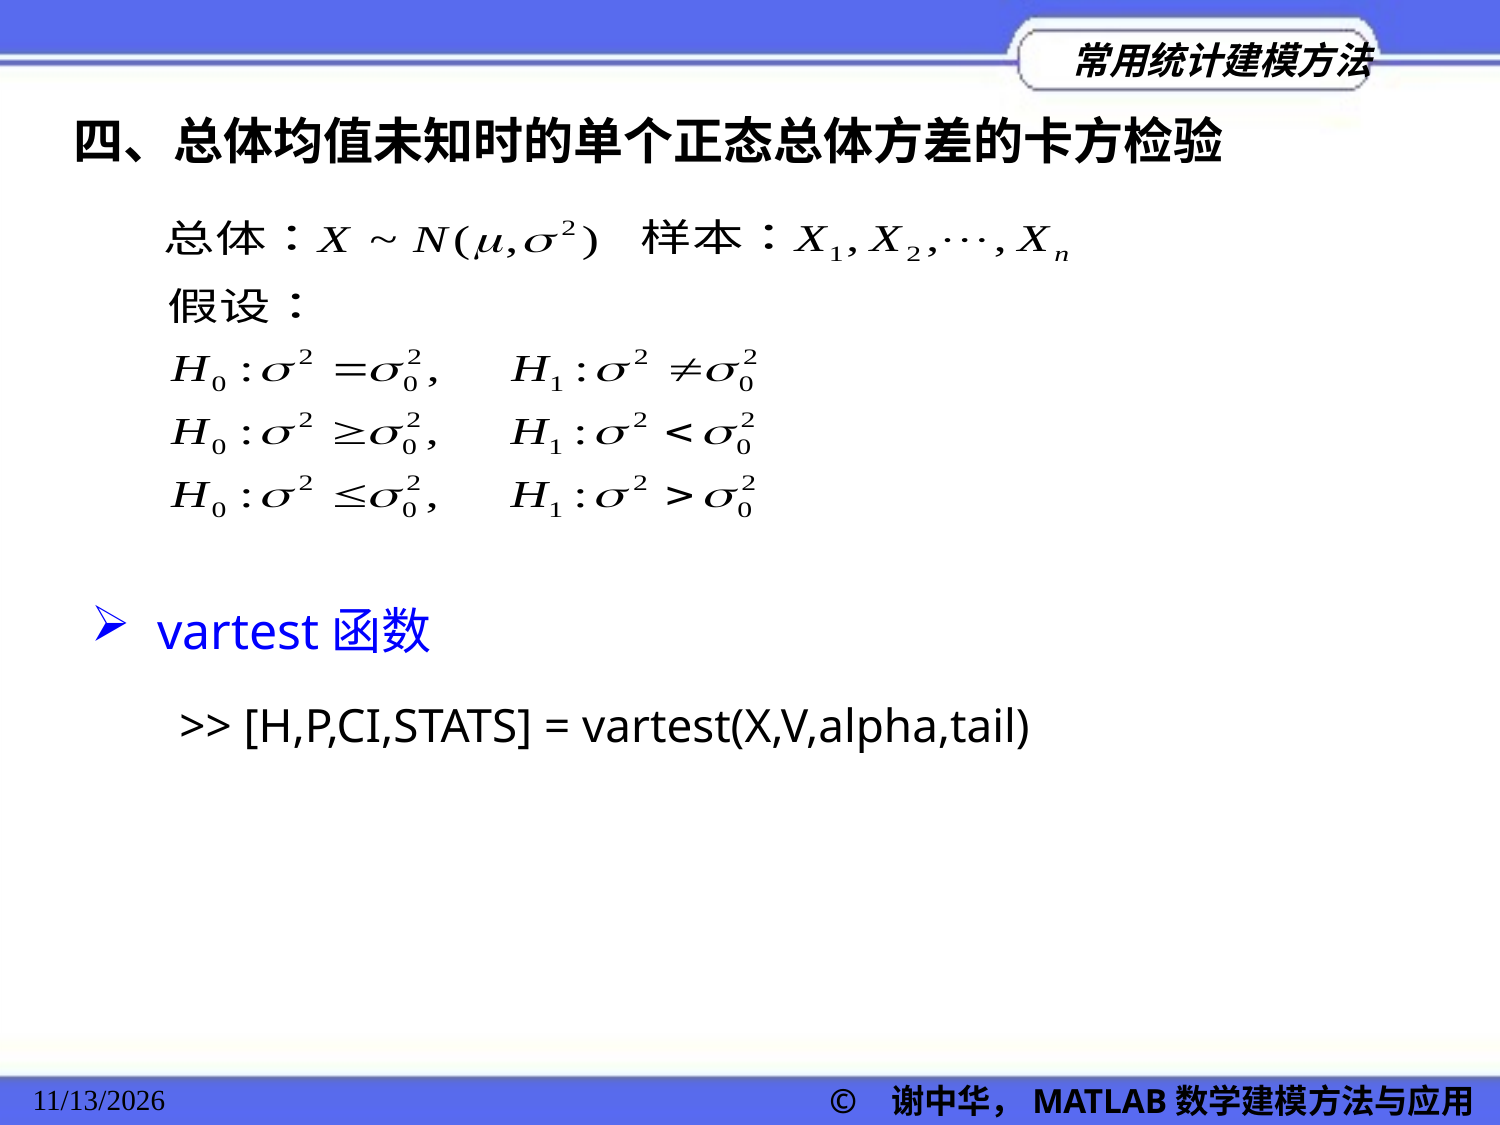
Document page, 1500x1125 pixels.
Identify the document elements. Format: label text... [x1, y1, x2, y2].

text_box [634, 213, 1081, 271]
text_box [161, 279, 771, 528]
text_box 四、总体均值未知时的单个正态总体方差的卡方检验 [58, 101, 1483, 177]
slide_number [17, 1077, 356, 1120]
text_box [159, 210, 610, 272]
text_box vartest函数 [76, 592, 704, 677]
picture [0, 0, 1500, 1125]
text_box >> [H,P,CI,STATS] = vartest(X,V,alpha,tail) [164, 667, 1235, 759]
footer © 谢中华，MATLAB数学建模方法与应用 [809, 1076, 1495, 1123]
